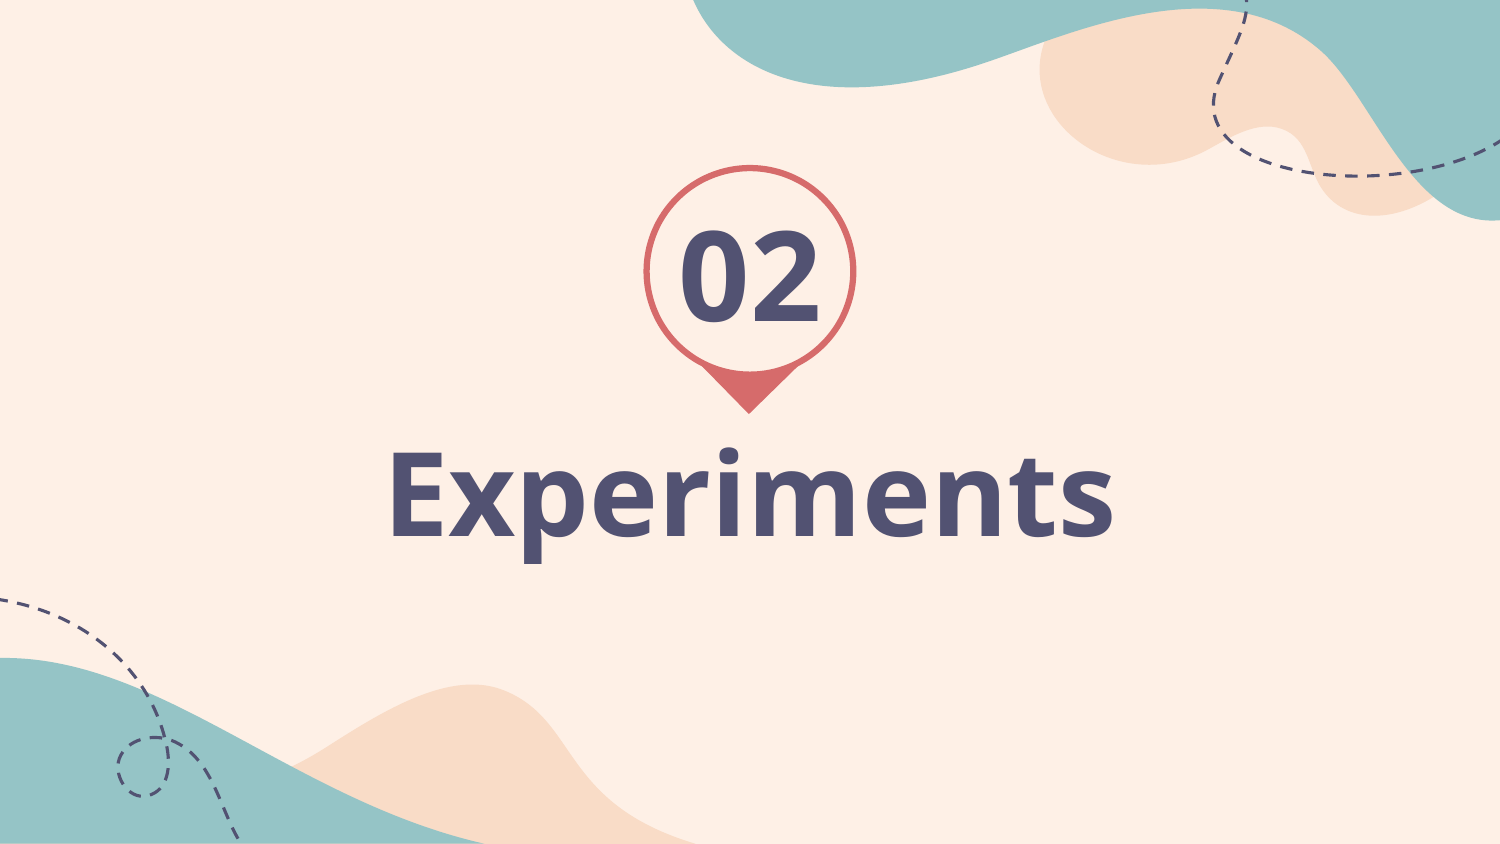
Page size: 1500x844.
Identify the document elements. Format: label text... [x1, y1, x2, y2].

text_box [646, 167, 854, 415]
title Experiments [76, 414, 1424, 565]
